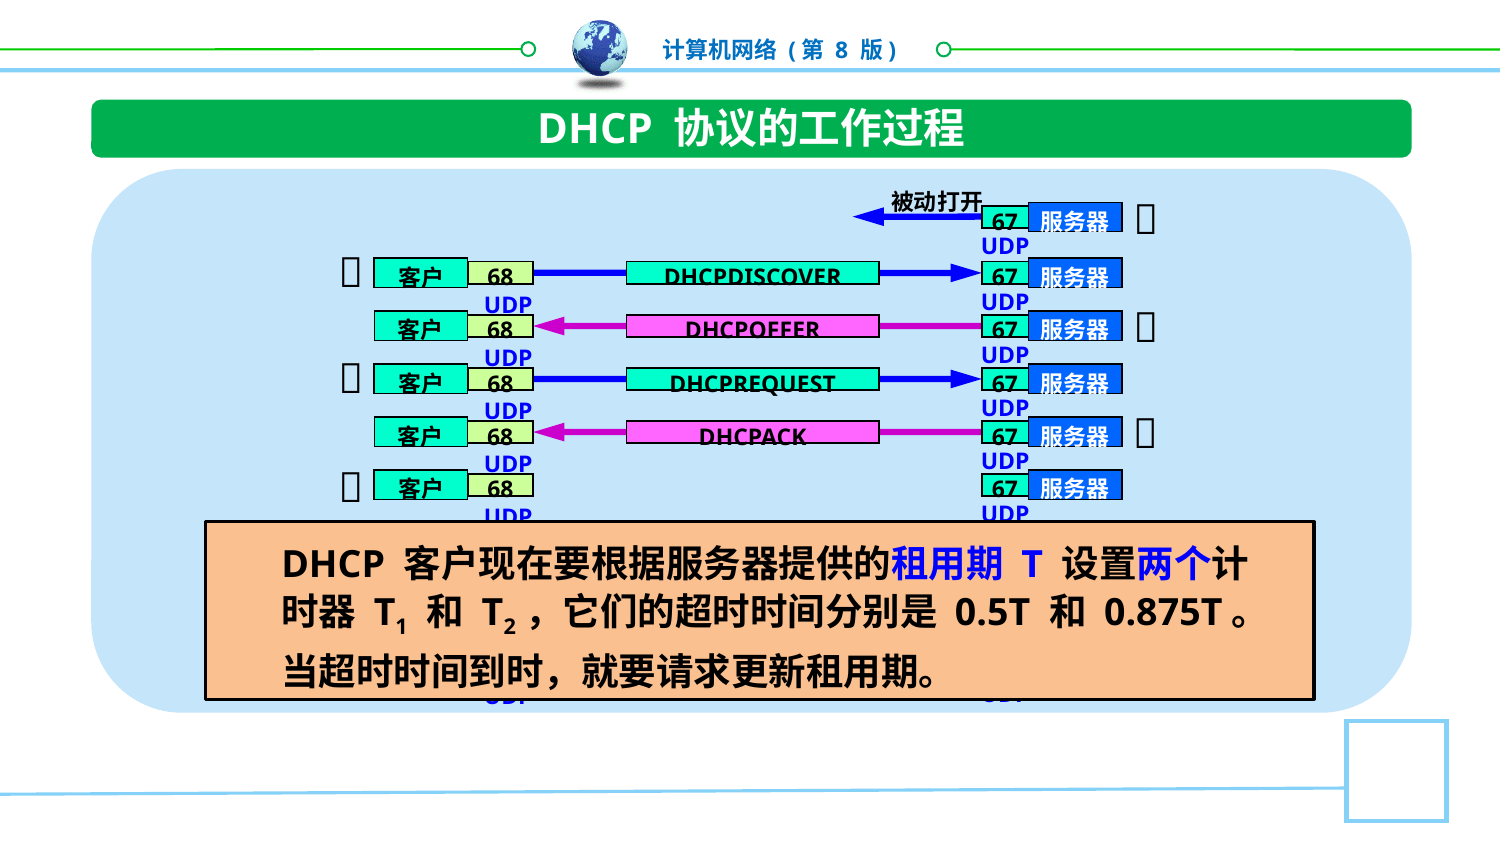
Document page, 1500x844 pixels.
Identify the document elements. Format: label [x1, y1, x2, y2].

text_box [89, 166, 1414, 718]
picture [570, 18, 629, 94]
text_box [91, 94, 1412, 159]
